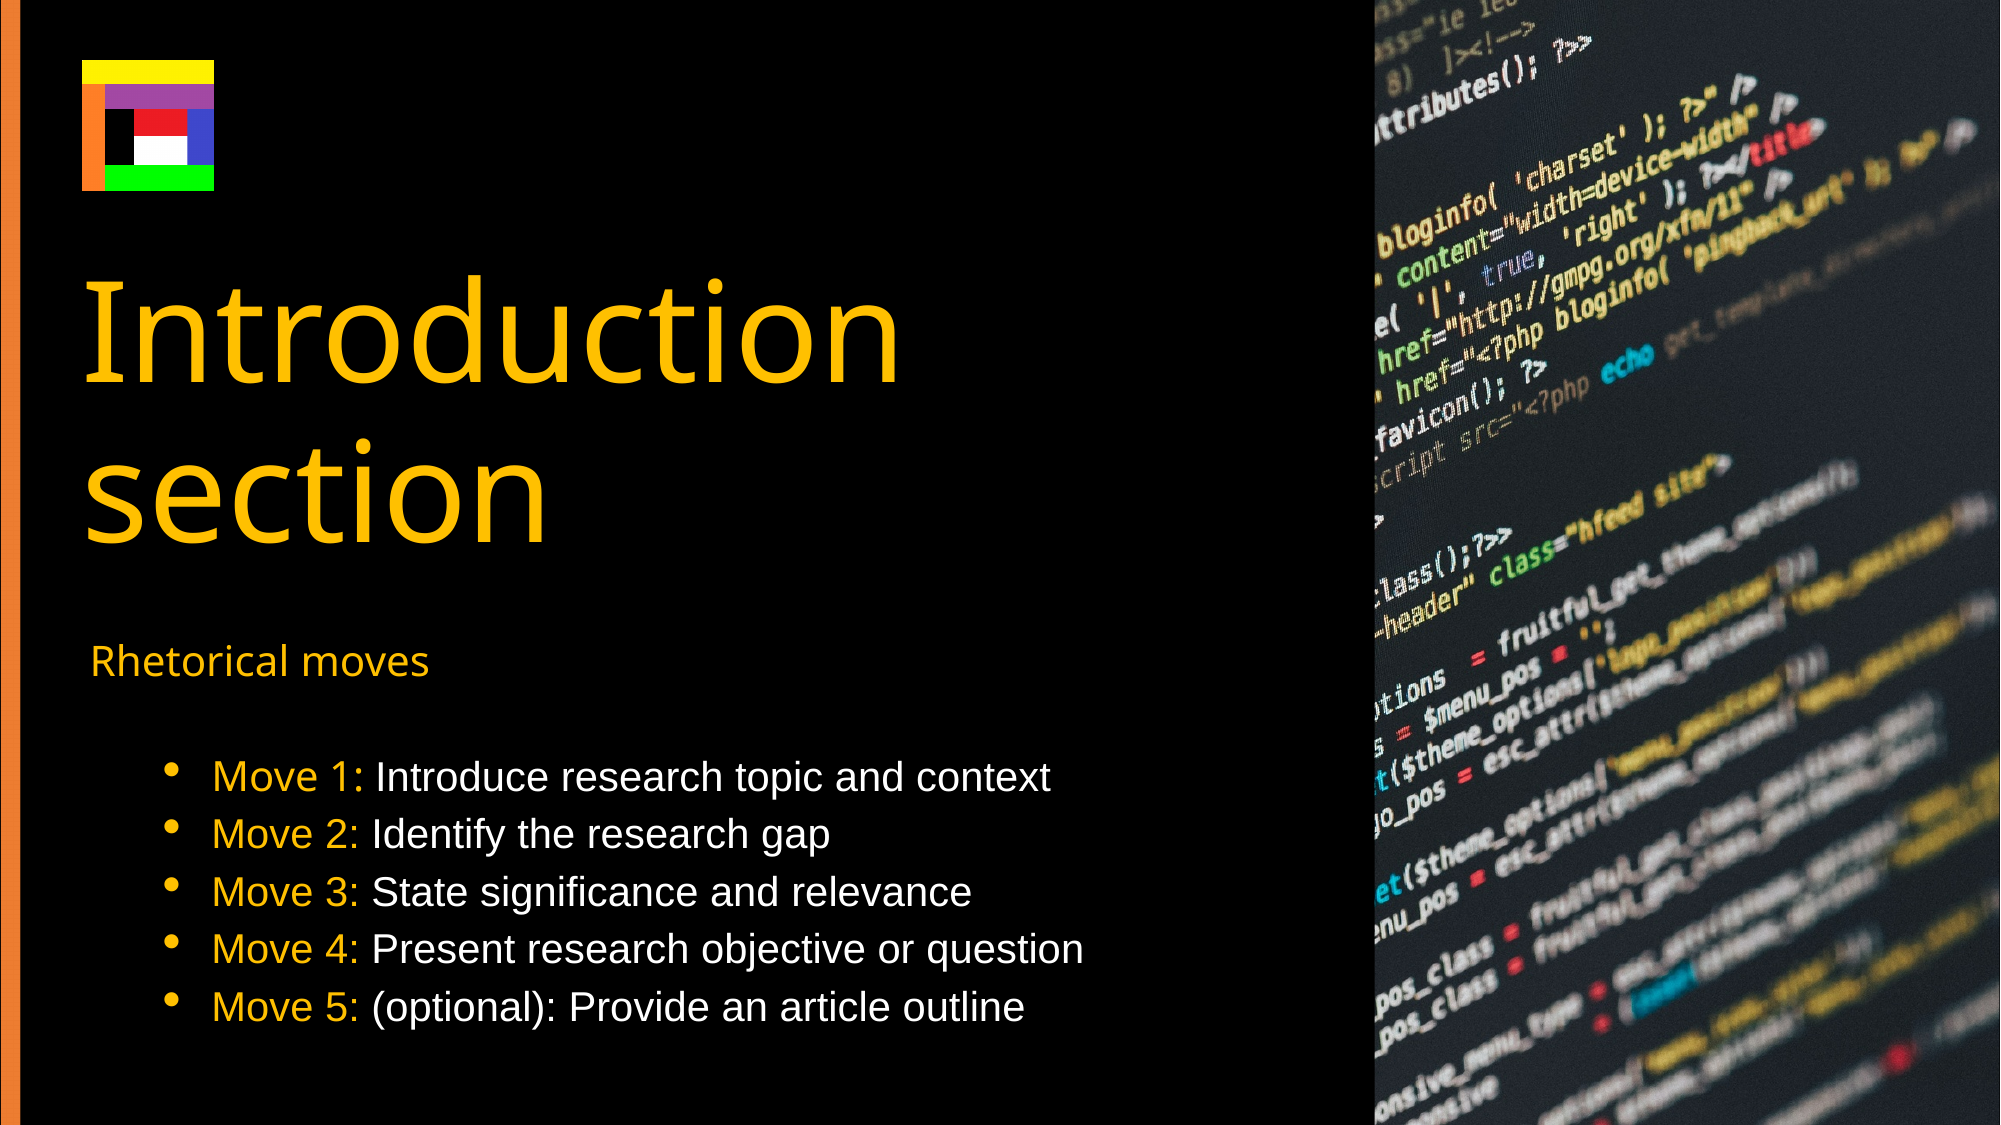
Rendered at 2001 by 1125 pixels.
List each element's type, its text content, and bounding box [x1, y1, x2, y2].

picture [1374, 0, 2000, 1125]
picture [0, 0, 21, 1125]
text_box Introduction section [81, 250, 1369, 571]
text_box Rhetorical moves [89, 637, 1367, 686]
text_box Move 1: Introduce research topic and context Move 2: Identify the research gap Move 3: State significance and relevance Move 4: Present research objective or question Move 5: (optional): Provide an article outline [89, 741, 1367, 1125]
picture [81, 59, 214, 191]
